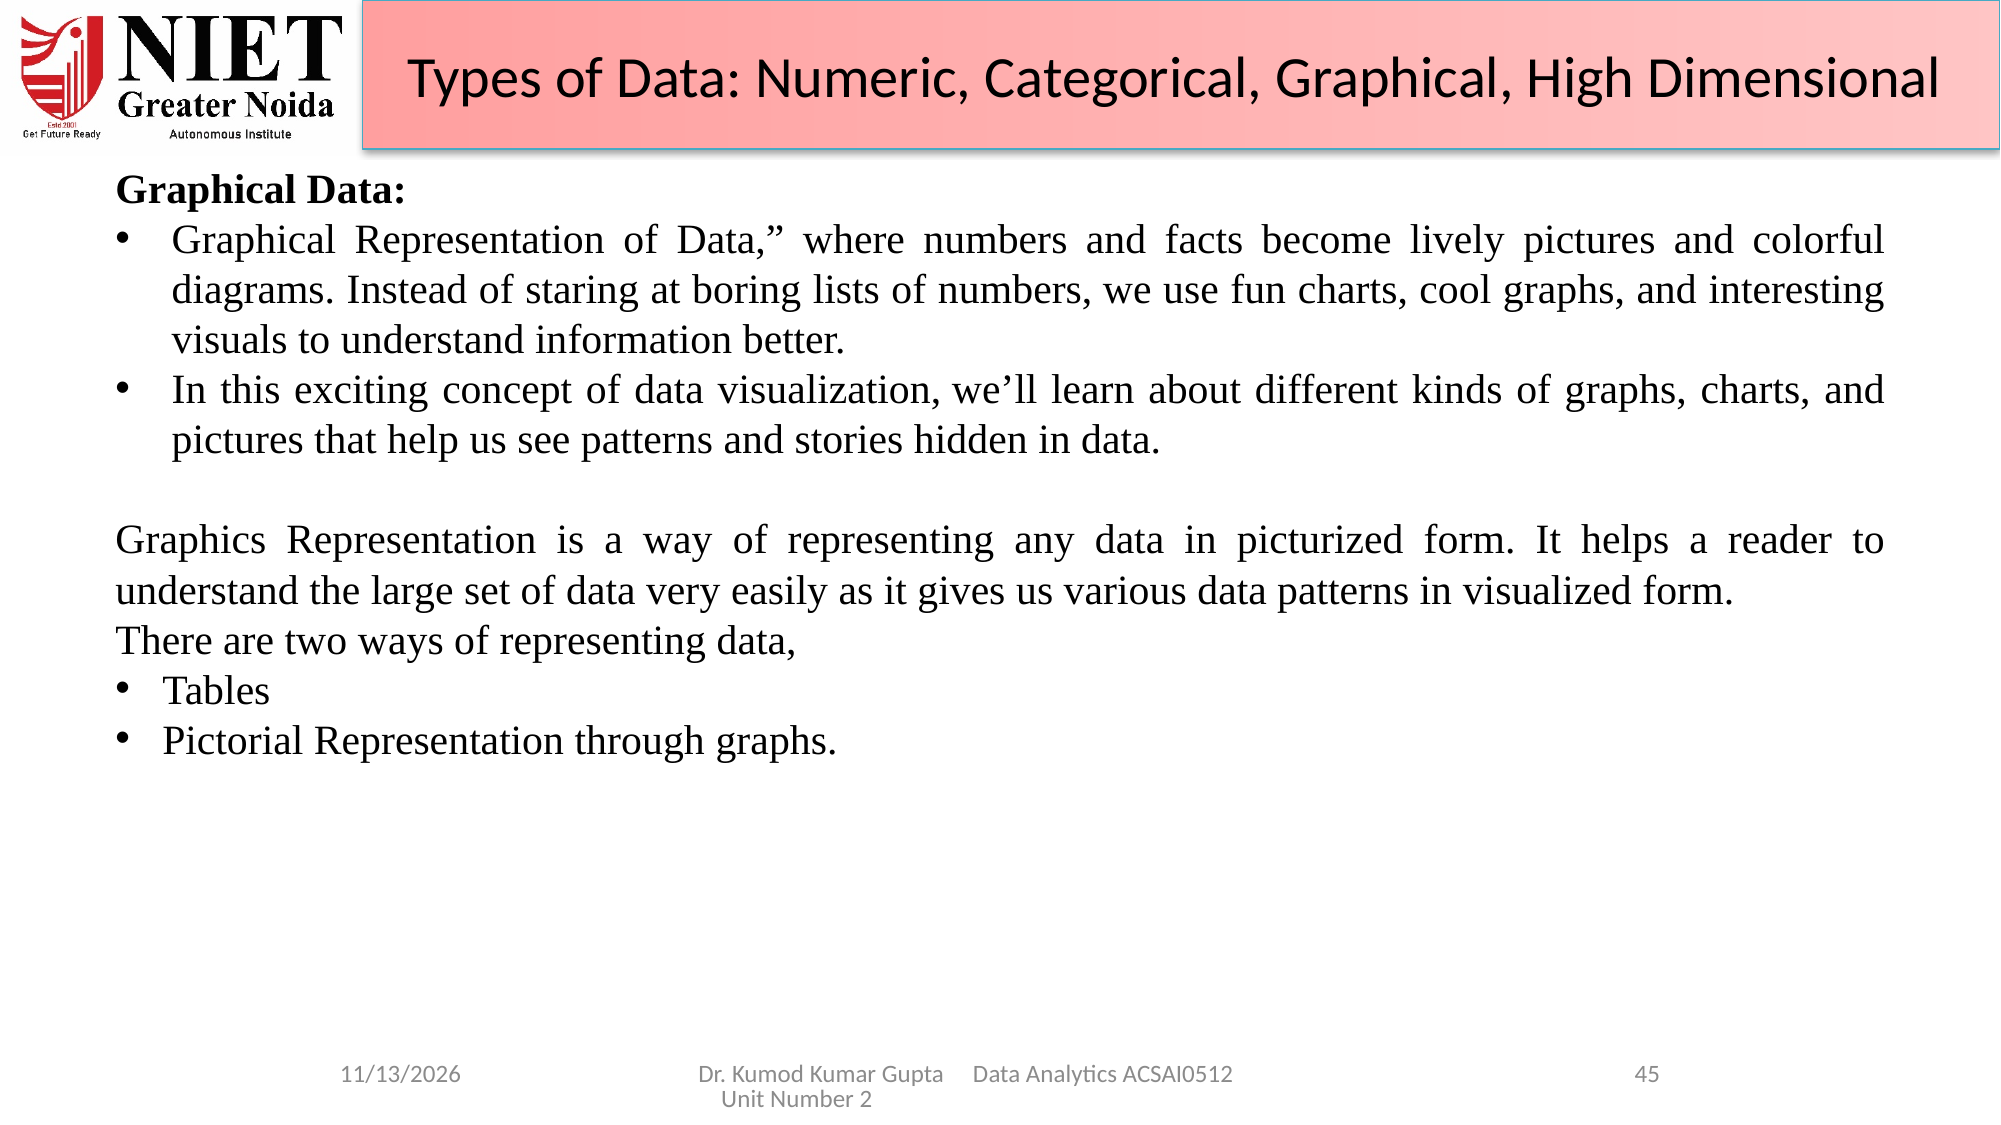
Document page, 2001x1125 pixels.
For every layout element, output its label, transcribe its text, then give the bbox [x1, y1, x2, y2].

picture [0, 0, 363, 156]
footer Dr. Kumod Kumar Gupta Data Analytics ACSAI0512 Unit Number 2 [683, 1042, 1317, 1103]
slide_number 45 [1325, 1042, 1675, 1103]
text_box Graphical Data: Graphical Representation of Data,” where numbers and facts become lively pictures and colorful diagrams. Instead of staring at boring lists of numbers, we use fun charts, cool graphs, and interesting visuals to understand information better. In this exciting concept of data visualization, we’ll learn about different kinds of graphs, charts, and pictures that help us see patterns and stories hidden in data. Graphics Representation is a way of representing any data in picturized form. It helps a reader to understand the large set of data very easily as it gives us various data patterns in visualized form. There are two ways of representing data, Tables Pictorial Representation through graphs. [100, 154, 1902, 1000]
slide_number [324, 1042, 675, 1103]
text_box Types of Data: Numeric, Categorical, Graphical, High Dimensional [363, 0, 2000, 150]
